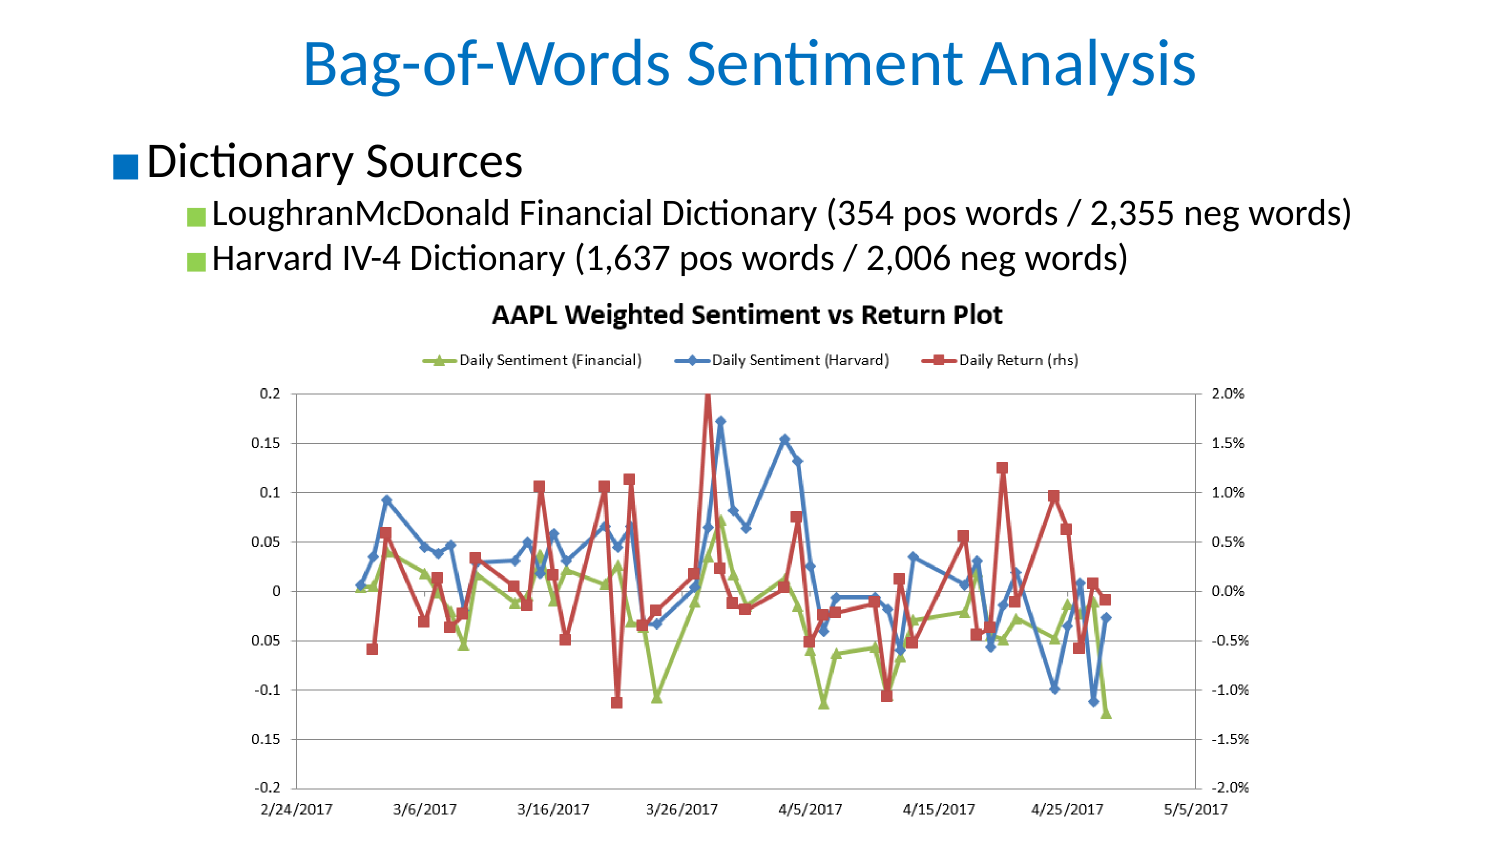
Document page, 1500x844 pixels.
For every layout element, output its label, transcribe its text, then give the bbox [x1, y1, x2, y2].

title Bag-of-Words Sentiment Analysis [75, 14, 1425, 103]
picture [251, 283, 1249, 828]
list Dictionary Sources LoughranMcDonald Financial Dictionary (354 pos words / 2,355 neg words) Harvard IV-4 Dictionary (1,637 pos words / 2,006 neg words) [75, 112, 1425, 769]
